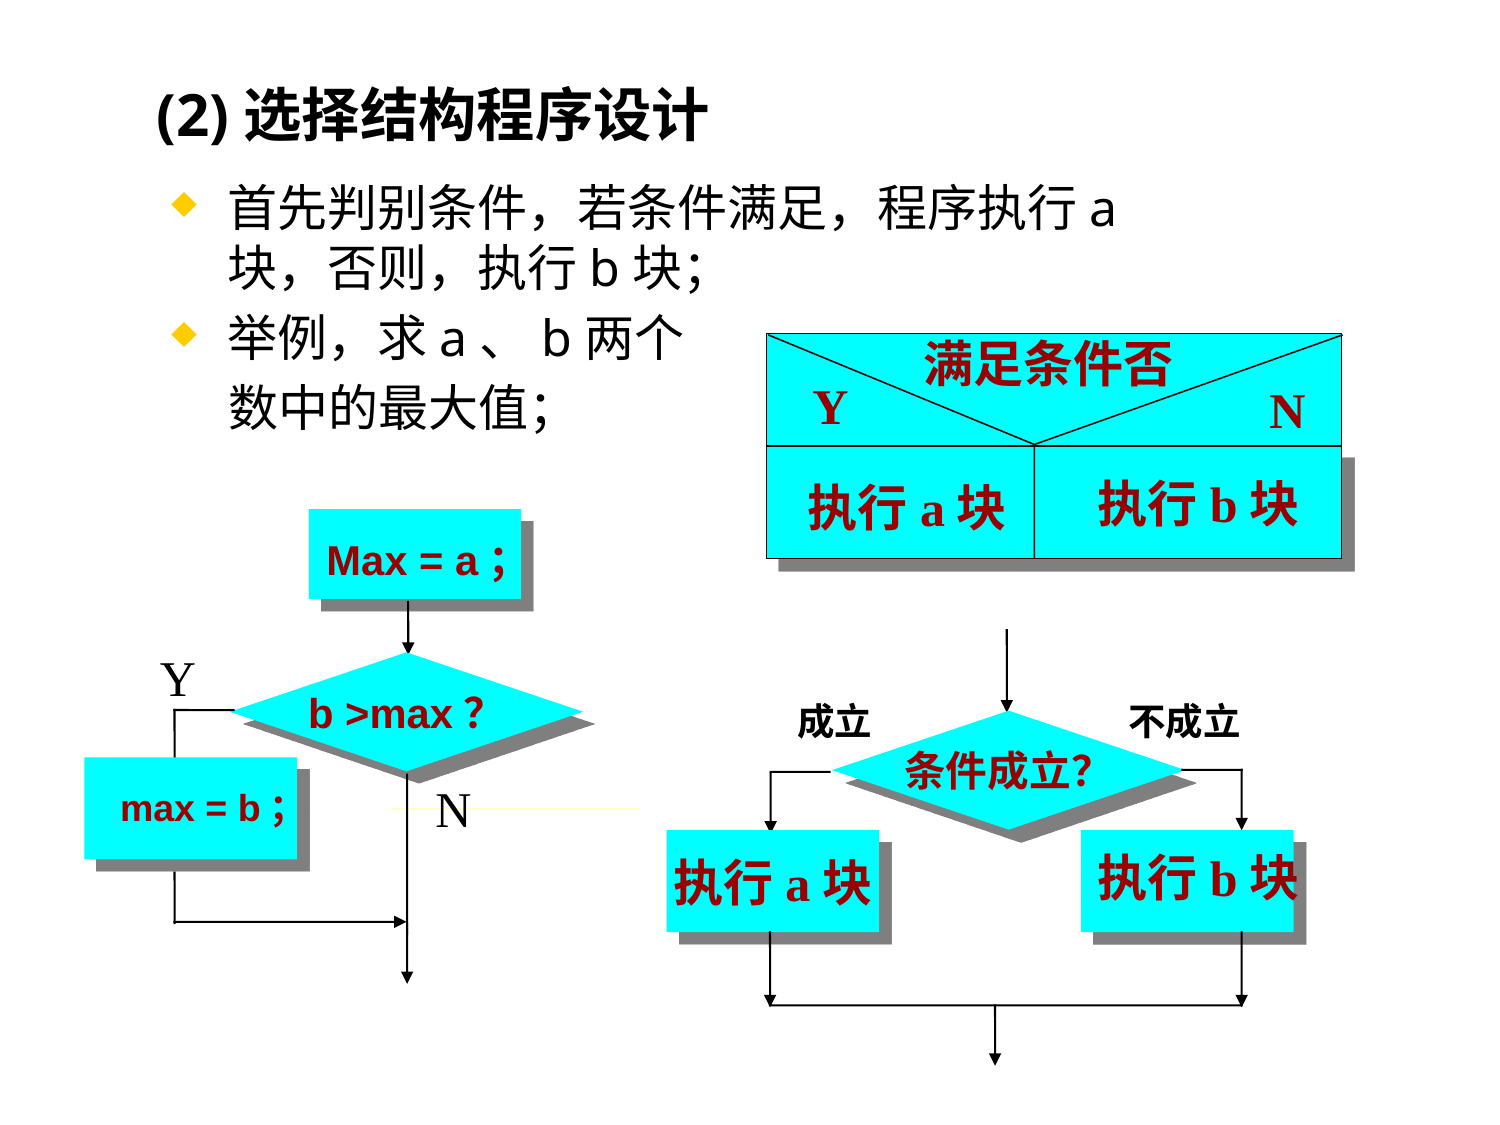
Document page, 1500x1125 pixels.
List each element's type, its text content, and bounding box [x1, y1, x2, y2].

text_box [400, 923, 414, 984]
text_box 不成立 [1113, 690, 1256, 751]
text_box 执行b块 [1083, 464, 1315, 540]
text_box [1000, 630, 1014, 711]
list 首先判别条件，若条件满足，程序执行a块，否则，执行b块； 举例，求a、b两个 数中的最大值； [155, 168, 1157, 425]
text_box 条件成立？ [831, 710, 1186, 830]
text_box [988, 1005, 1002, 1066]
text_box 满足条件否 [908, 324, 1189, 400]
text_box 执行b块 [1083, 838, 1315, 914]
text_box Y [145, 639, 211, 714]
text_box [402, 602, 415, 653]
text_box [1235, 769, 1248, 830]
text_box [308, 509, 522, 600]
text_box [763, 932, 777, 1008]
text_box [1035, 446, 1342, 559]
text_box N [420, 770, 487, 845]
title (2)选择结构程序设计 [141, 69, 1020, 156]
text_box 执行a块 [793, 469, 1022, 544]
text_box b >max？ [229, 652, 584, 772]
text_box [764, 773, 777, 830]
text_box [174, 915, 407, 929]
text_box max = b； [105, 776, 323, 837]
text_box [766, 446, 1034, 559]
text_box 成立 [782, 690, 888, 751]
text_box [1235, 932, 1248, 1008]
text_box Y [797, 367, 864, 442]
text_box Max = a； [311, 526, 545, 591]
text_box 执行a块 [666, 830, 880, 933]
text_box N [1254, 371, 1321, 446]
text_box [766, 333, 1342, 446]
text_box [1081, 830, 1294, 933]
text_box [84, 757, 297, 860]
